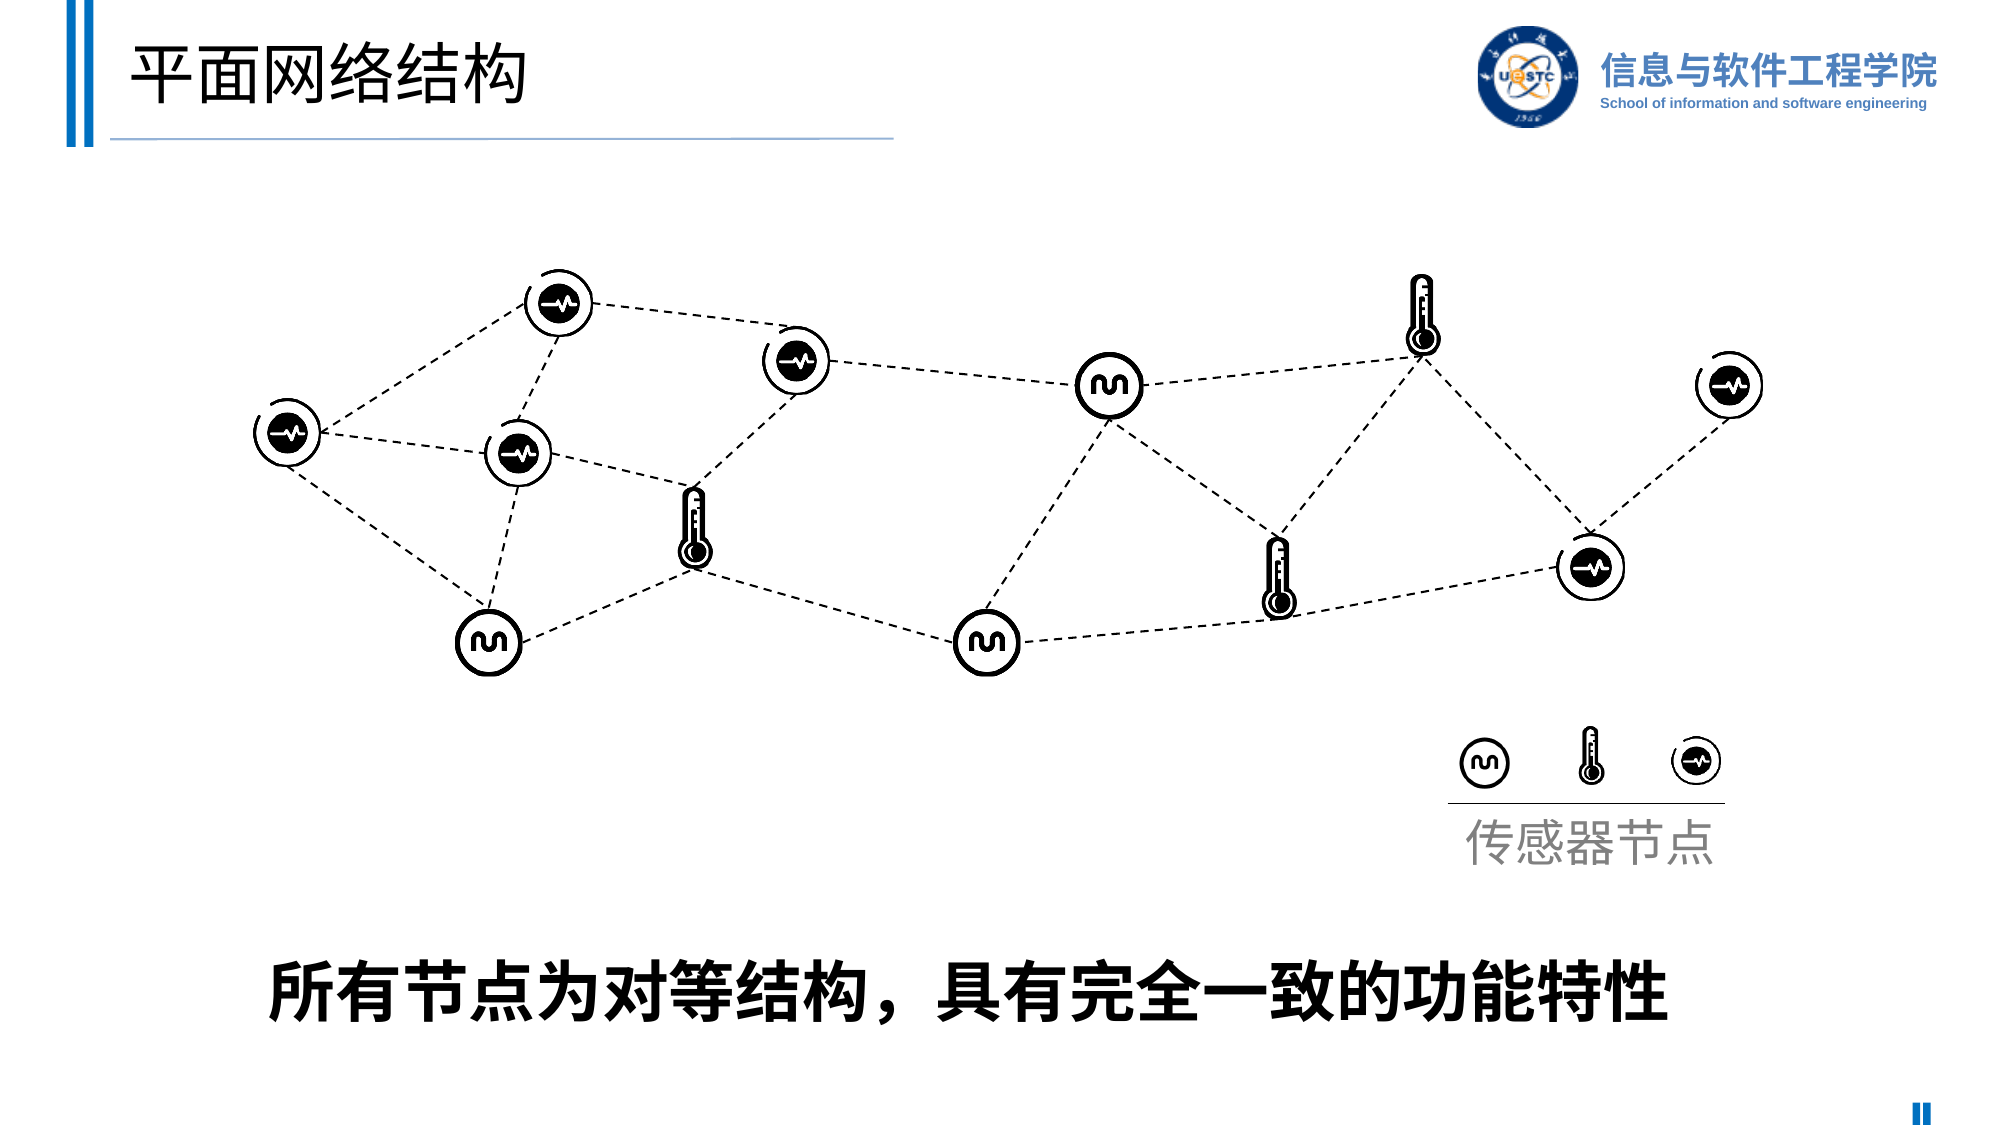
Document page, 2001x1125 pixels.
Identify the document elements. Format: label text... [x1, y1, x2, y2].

list 所有节点为对等结构，具有完全一致的功能特性 [253, 918, 1704, 1026]
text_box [1442, 726, 1740, 880]
title 平面网络结构 [113, 10, 1839, 143]
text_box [253, 269, 1763, 677]
